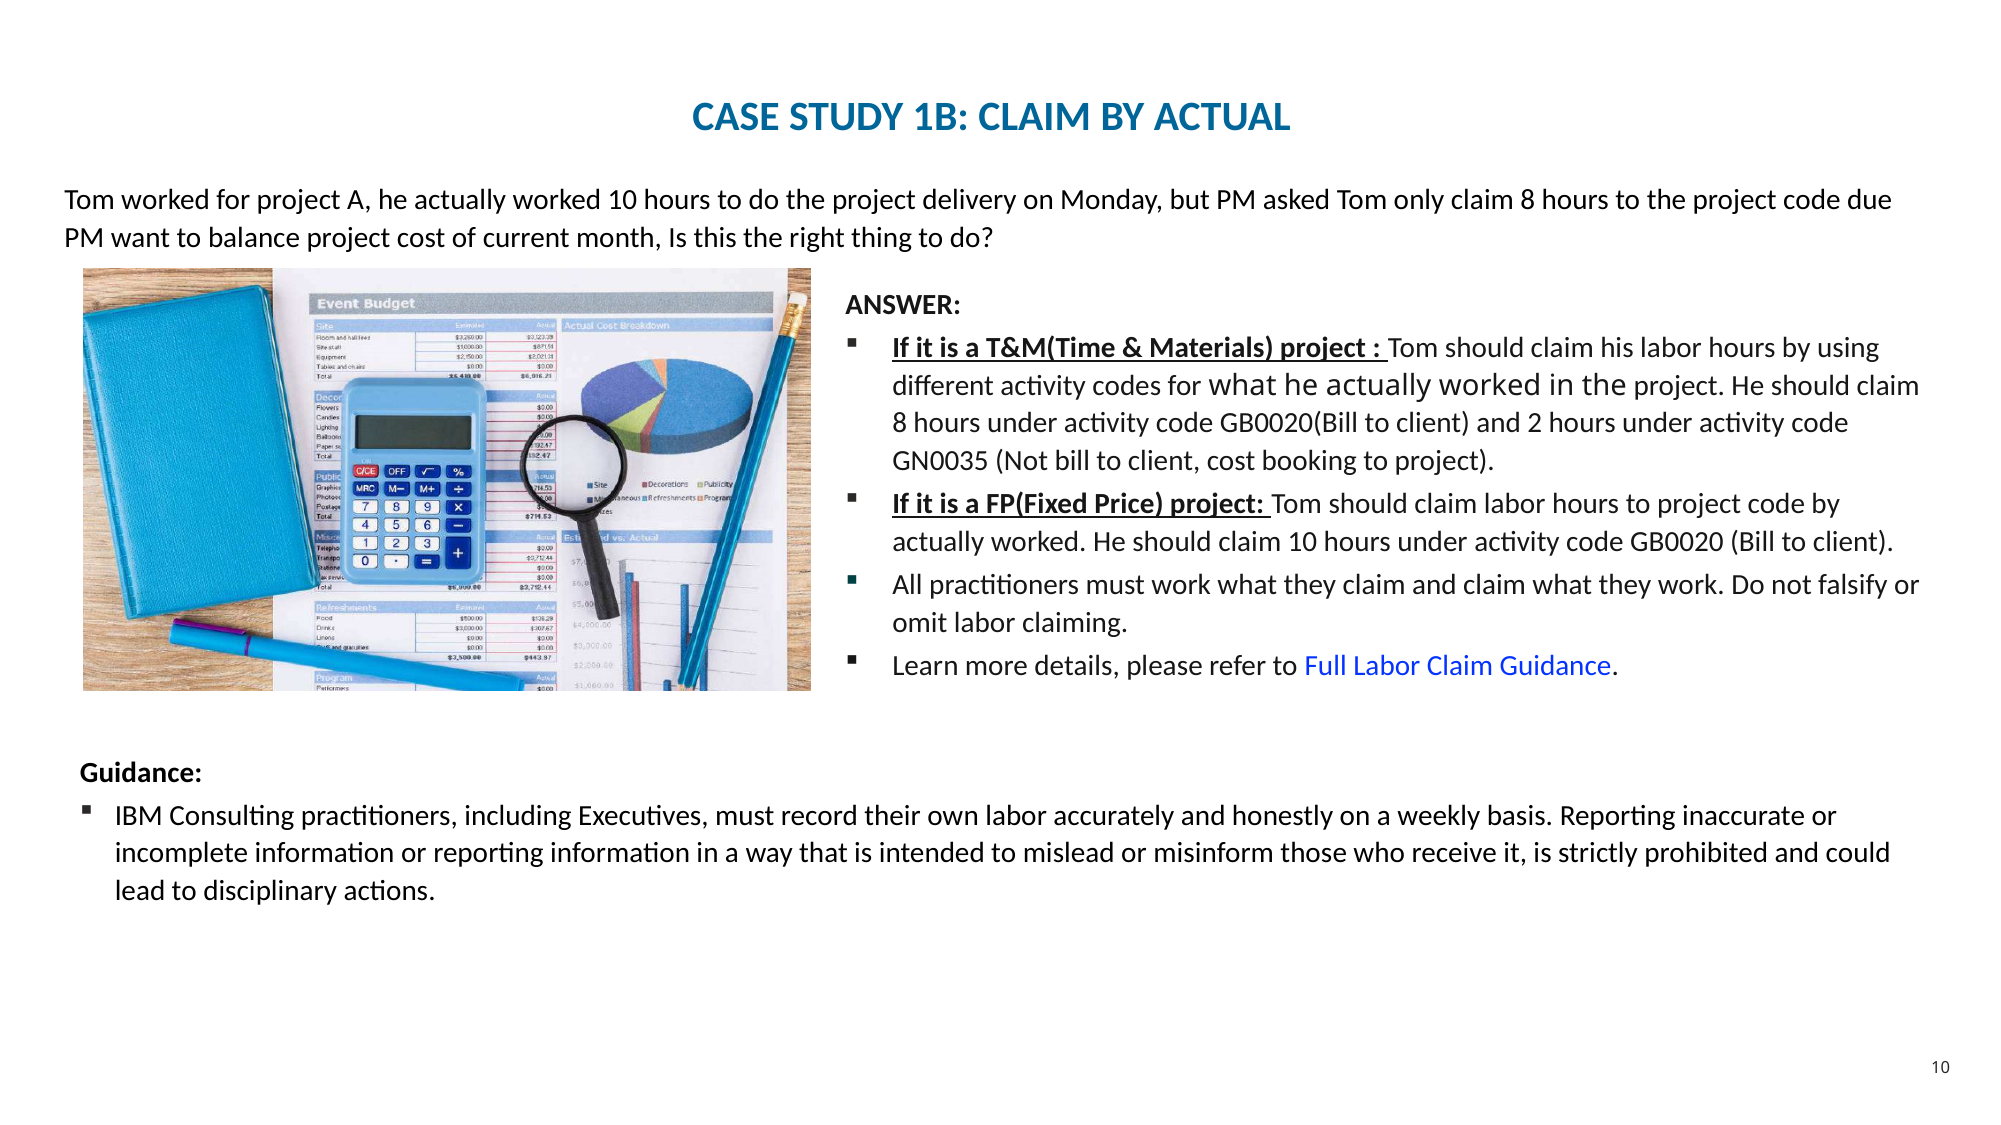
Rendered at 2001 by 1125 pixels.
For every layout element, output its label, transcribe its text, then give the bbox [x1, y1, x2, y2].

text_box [64, 268, 1937, 916]
list Tom worked for project A, he actually worked 10 hours to do the project delivery on Monday, but PM asked Tom only claim 8 hours to the project code due PM want to balance project cost of current month, Is this the right thing to do? [64, 177, 1936, 268]
slide_number 10 [1550, 1050, 1950, 1087]
title CASE STUDY 1B: CLAIM BY ACTUAL [692, 94, 1310, 157]
